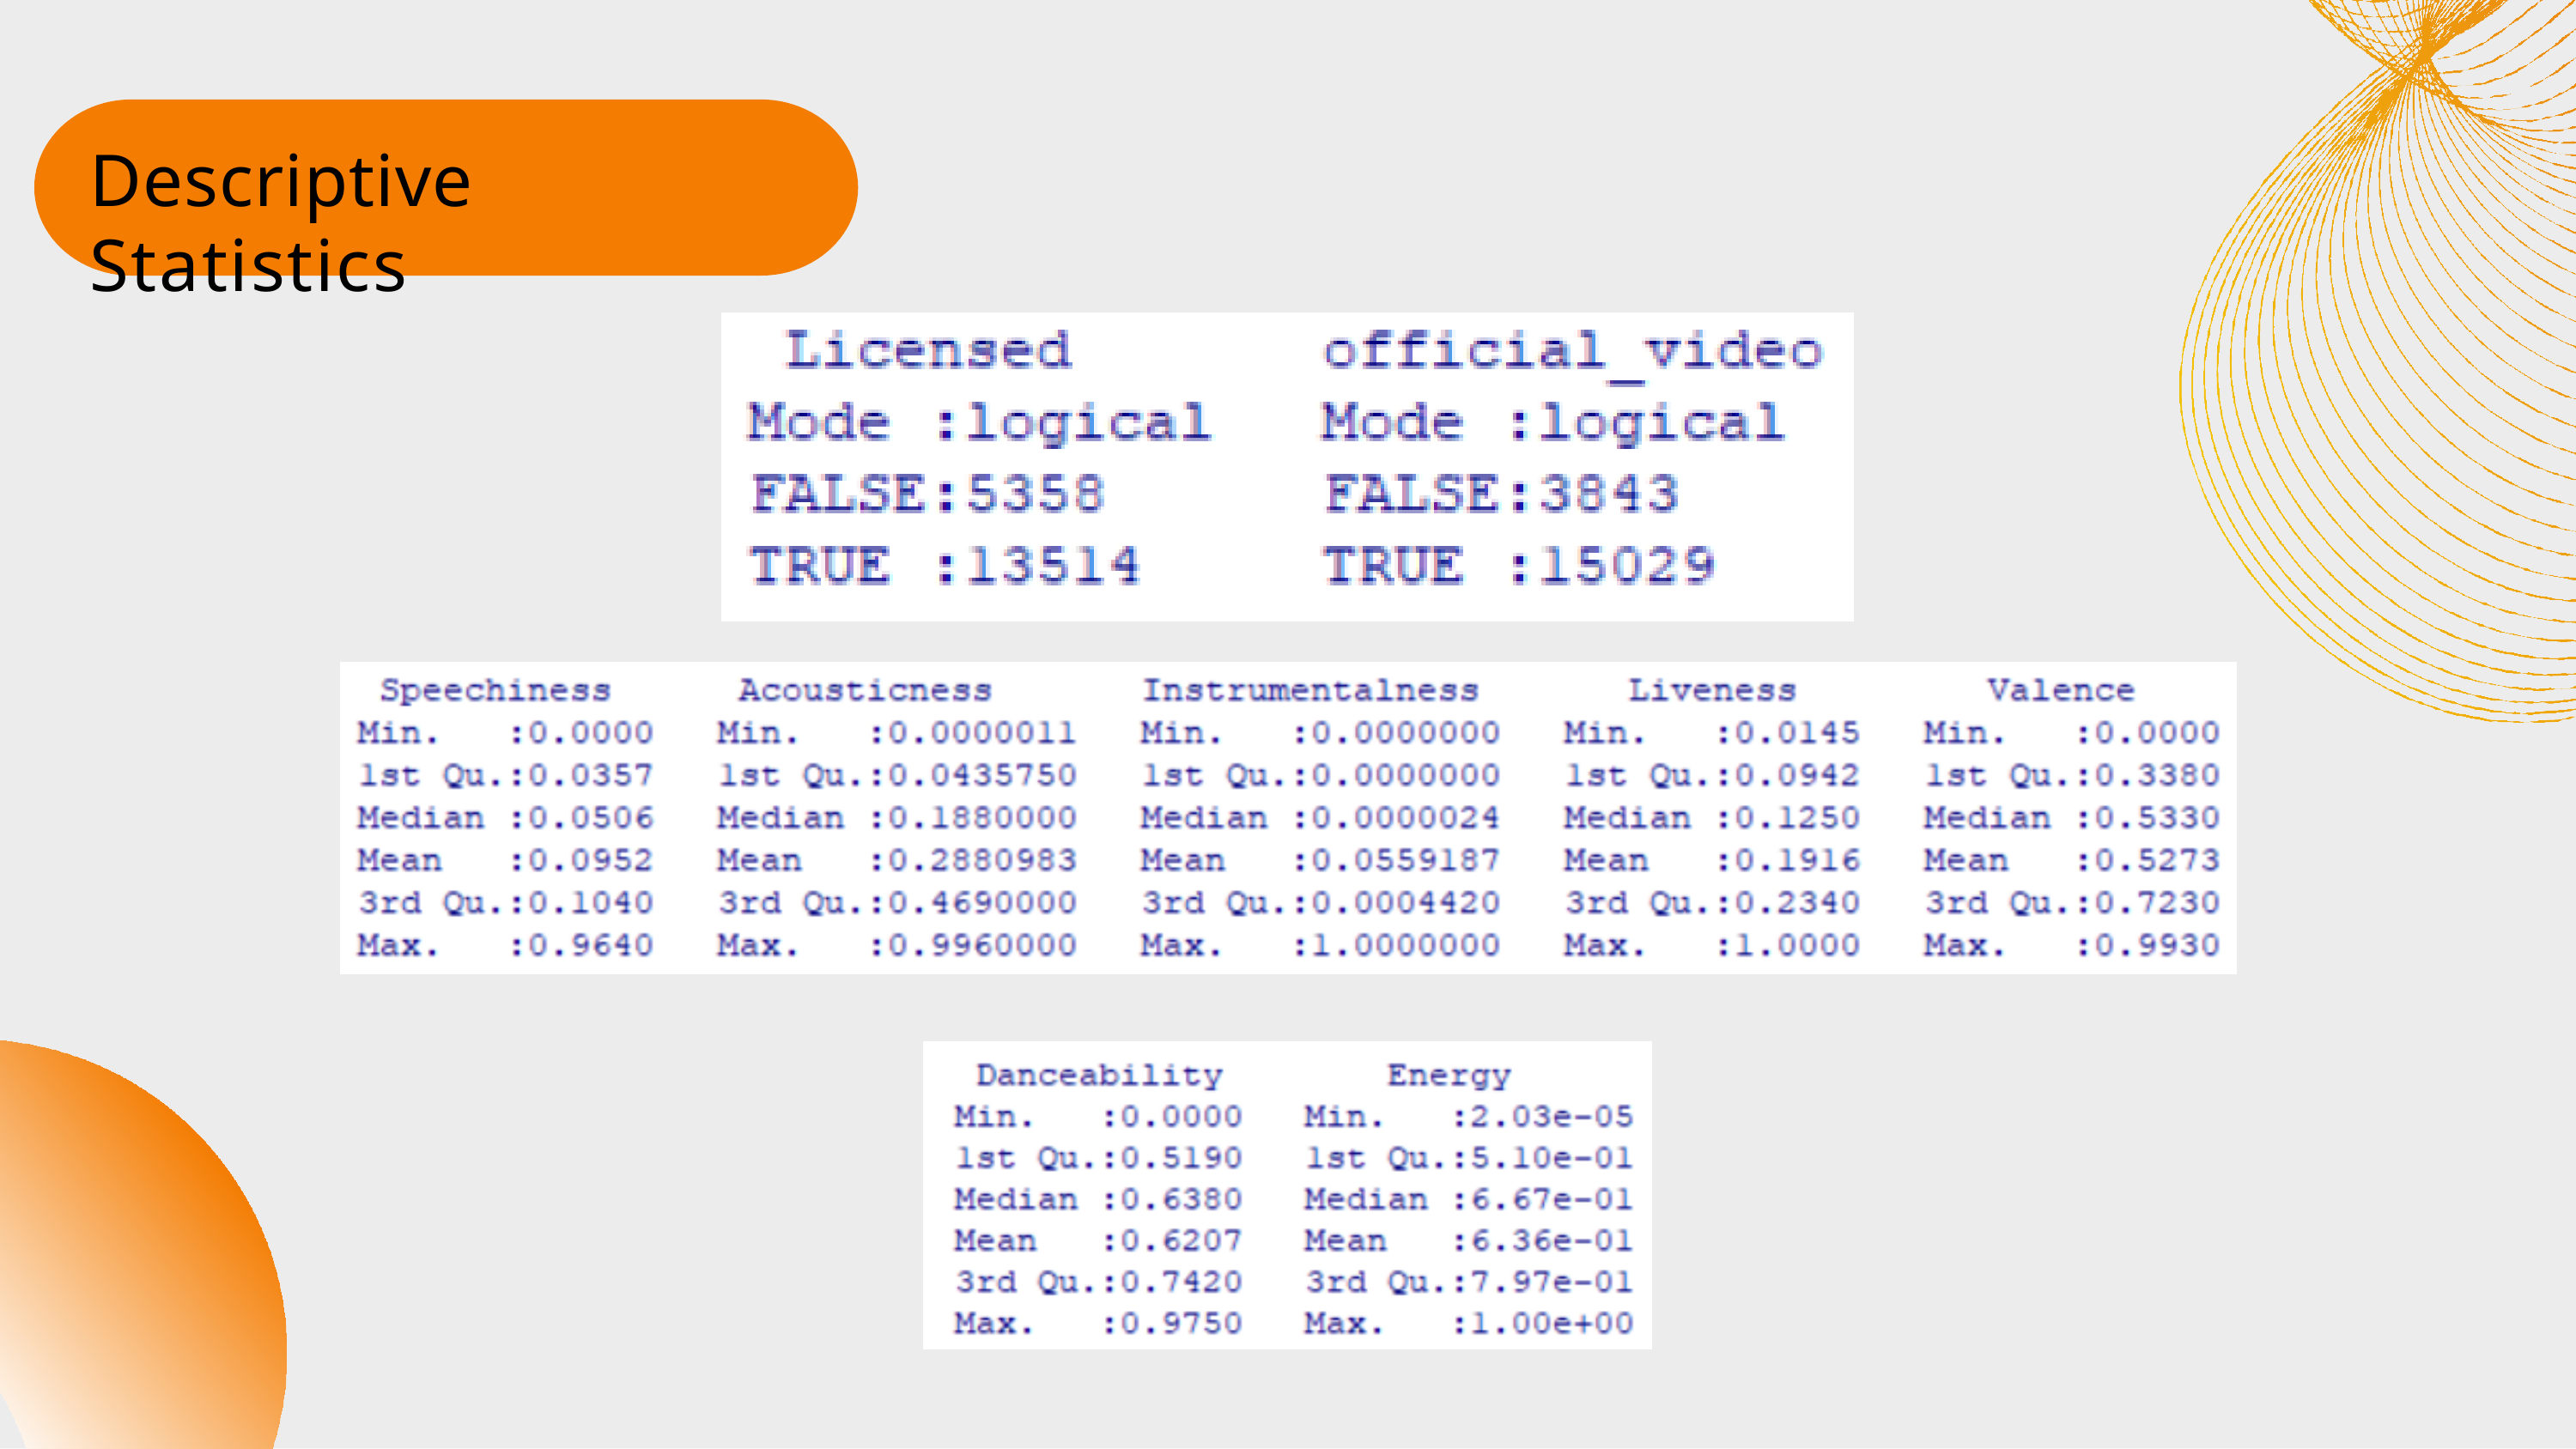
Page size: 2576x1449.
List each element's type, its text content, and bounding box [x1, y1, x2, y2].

picture [340, 0, 2576, 974]
picture [721, 312, 1855, 622]
title Descriptive Statistics [88, 132, 802, 377]
picture [0, 1040, 287, 1449]
text_box [33, 99, 859, 268]
picture [923, 1041, 1653, 1349]
